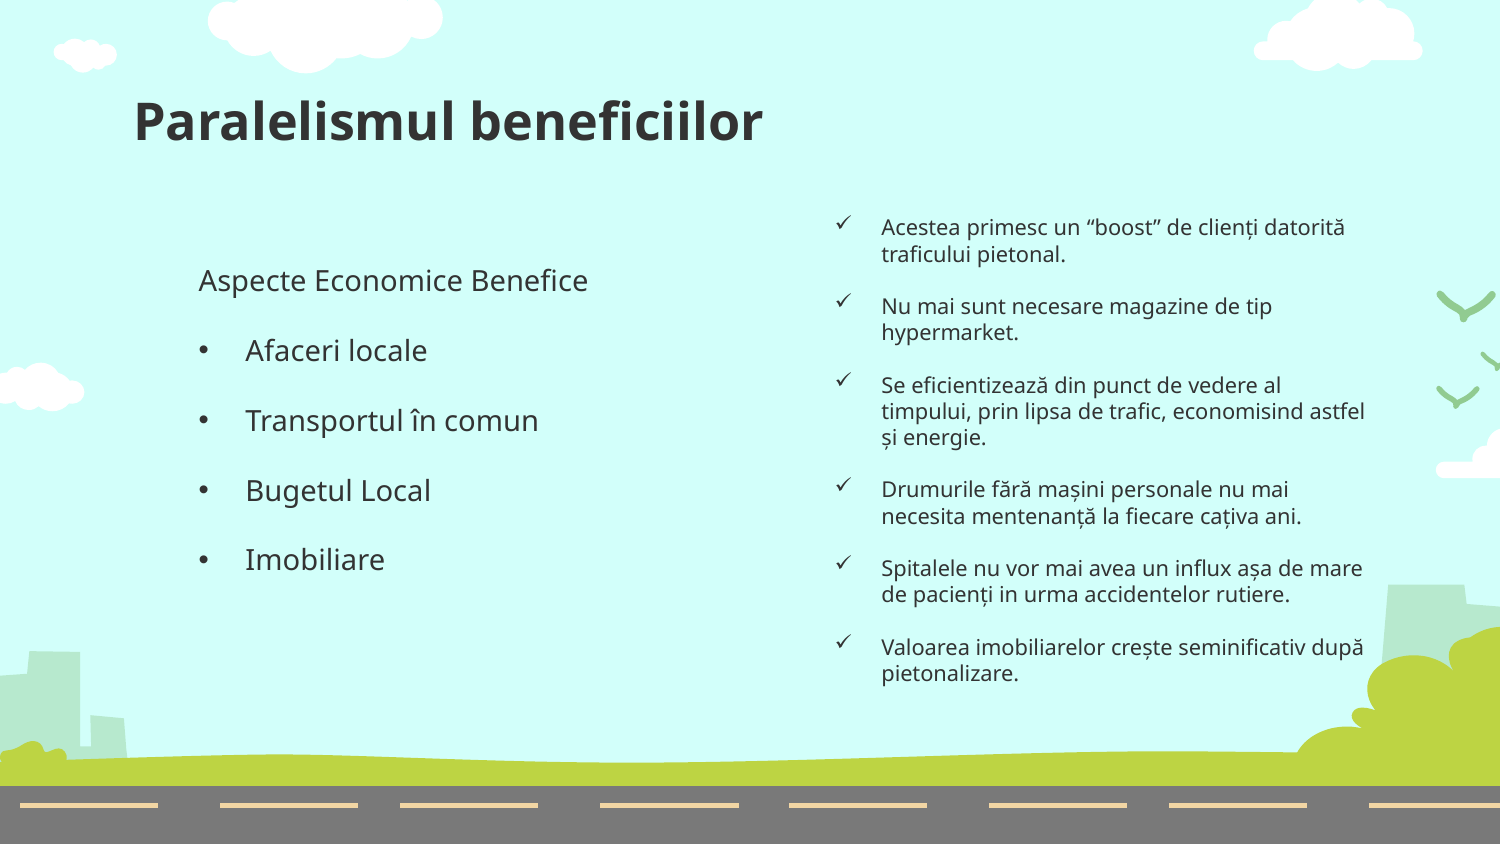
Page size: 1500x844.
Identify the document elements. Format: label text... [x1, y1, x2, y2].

subtitle Aspecte Economice Benefice Afaceri locale Transportul în comun Bugetul Local Imobiliare [183, 247, 681, 693]
subtitle Acestea primesc un “boost” de clienți datorită traficului pietonal. Nu mai sunt necesare magazine de tip hypermarket. Se eficientizează din punct de vedere al timpului, prin lipsa de trafic, economisind astfel și energie. Drumurile fără mașini personale nu mai necesita mentenanță la fiecare cațiva ani. Spitalele nu vor mai avea un influx așa de mare de pacienți in urma accidentelor rutiere. Valoarea imobiliarelor crește seminificativ după pietonalizare. [819, 198, 1382, 645]
title Paralelismul beneficiilor [118, 72, 1382, 167]
